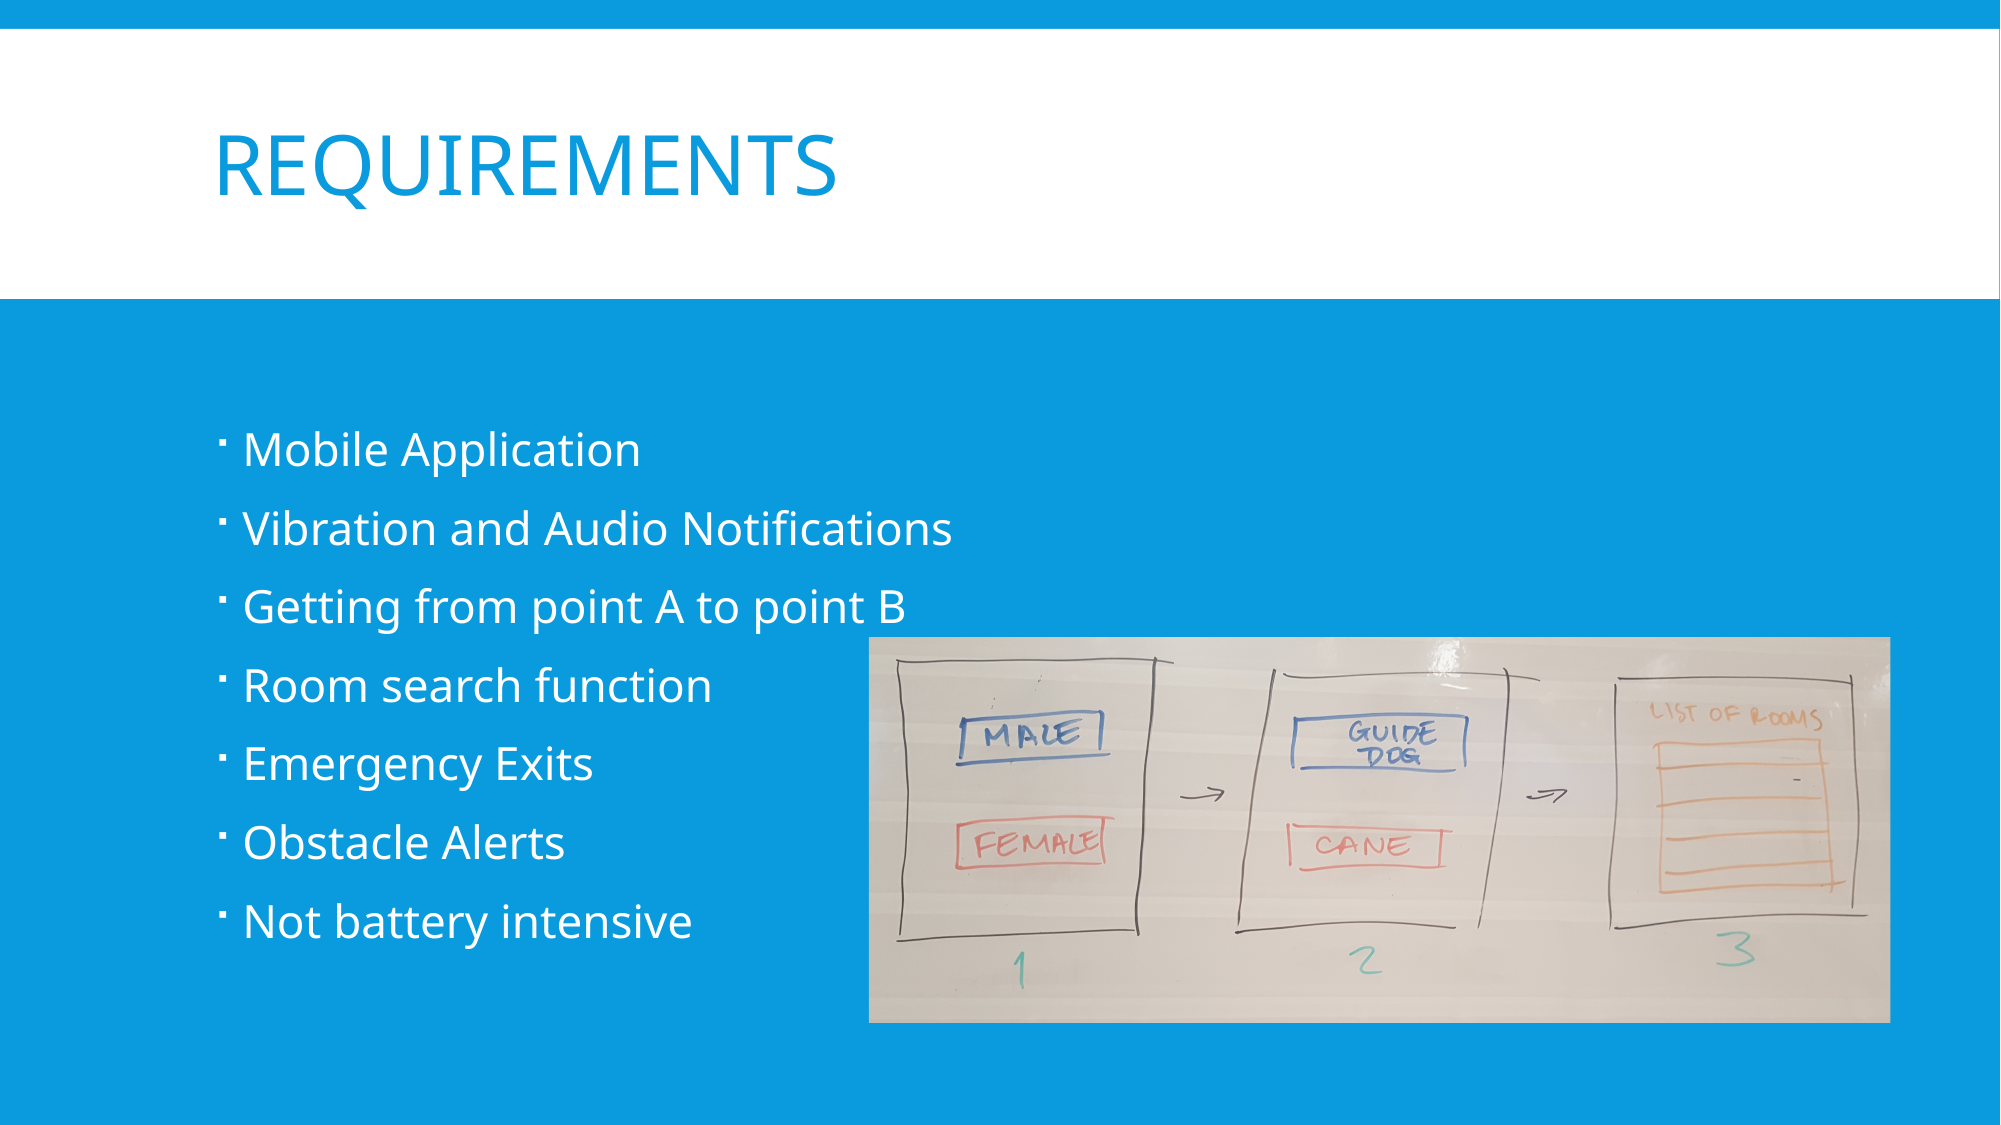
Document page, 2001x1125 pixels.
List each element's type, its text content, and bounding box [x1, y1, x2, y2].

title requirements [197, 46, 1803, 295]
list Mobile Application Vibration and Audio Notifications Getting from point A to point B Room search function Emergency Exits Obstacle Alerts Not battery intensive [197, 419, 1803, 1110]
picture [869, 638, 1890, 1022]
